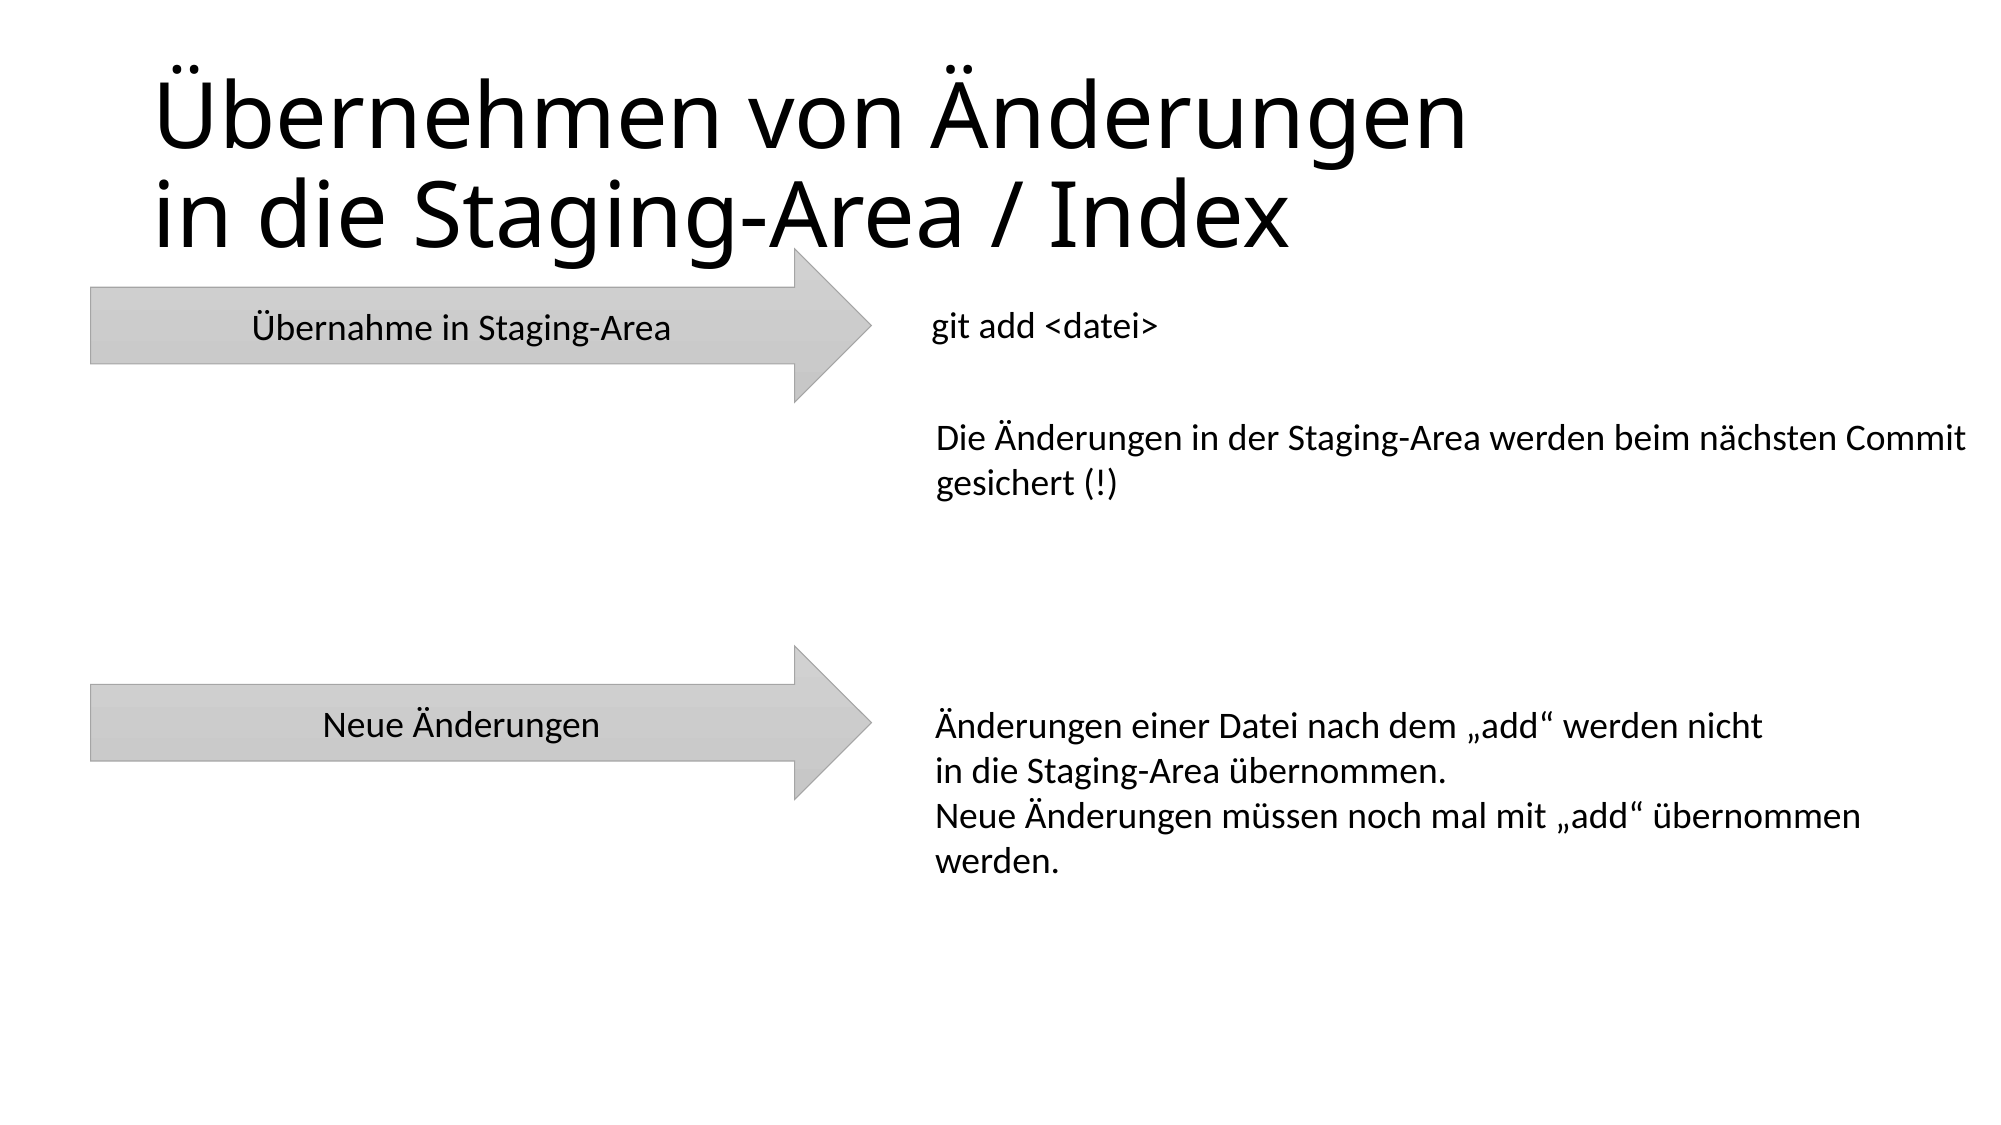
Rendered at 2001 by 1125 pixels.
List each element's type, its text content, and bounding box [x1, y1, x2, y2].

text_box Änderungen einer Datei nach dem „add“ werden nicht in die Staging-Area übernommen. Neue Änderungen müssen noch mal mit „add“ übernommen werden. [920, 693, 1878, 889]
title Übernehmen von Änderungen in die Staging-Area / Index [137, 59, 1863, 278]
text_box git add <datei> [916, 248, 1174, 354]
text_box Übernahme in Staging-Area [90, 247, 873, 404]
text_box Die Änderungen in der Staging-Area werden beim nächsten Commit gesichert (!) [921, 405, 1983, 511]
text_box Neue Änderungen [90, 644, 873, 801]
